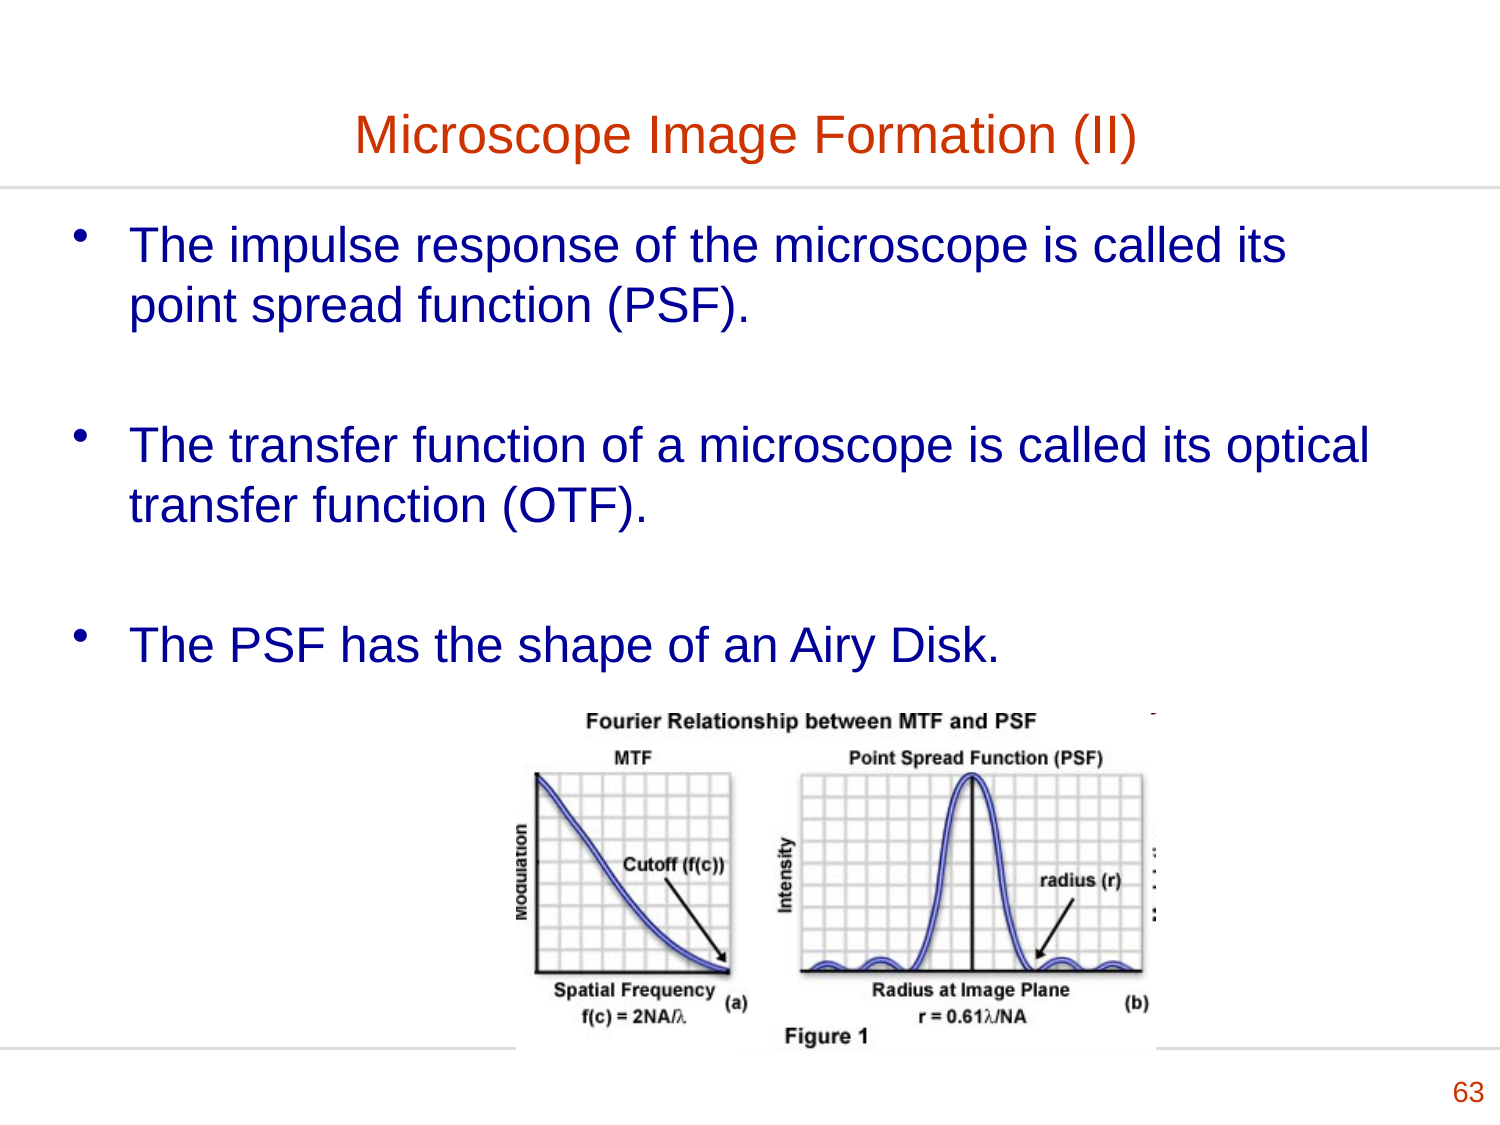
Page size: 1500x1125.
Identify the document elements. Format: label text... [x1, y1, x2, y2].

list The impulse response of the microscope is called its point spread function (PSF). The transfer function of a microscope is called its optical transfer function (OTF). The PSF has the shape of an Airy Disk. [57, 204, 1408, 560]
title Microscope Image Formation (II) [72, 91, 1423, 187]
picture [516, 713, 1156, 1050]
slide_number 63 [1149, 1065, 1500, 1104]
